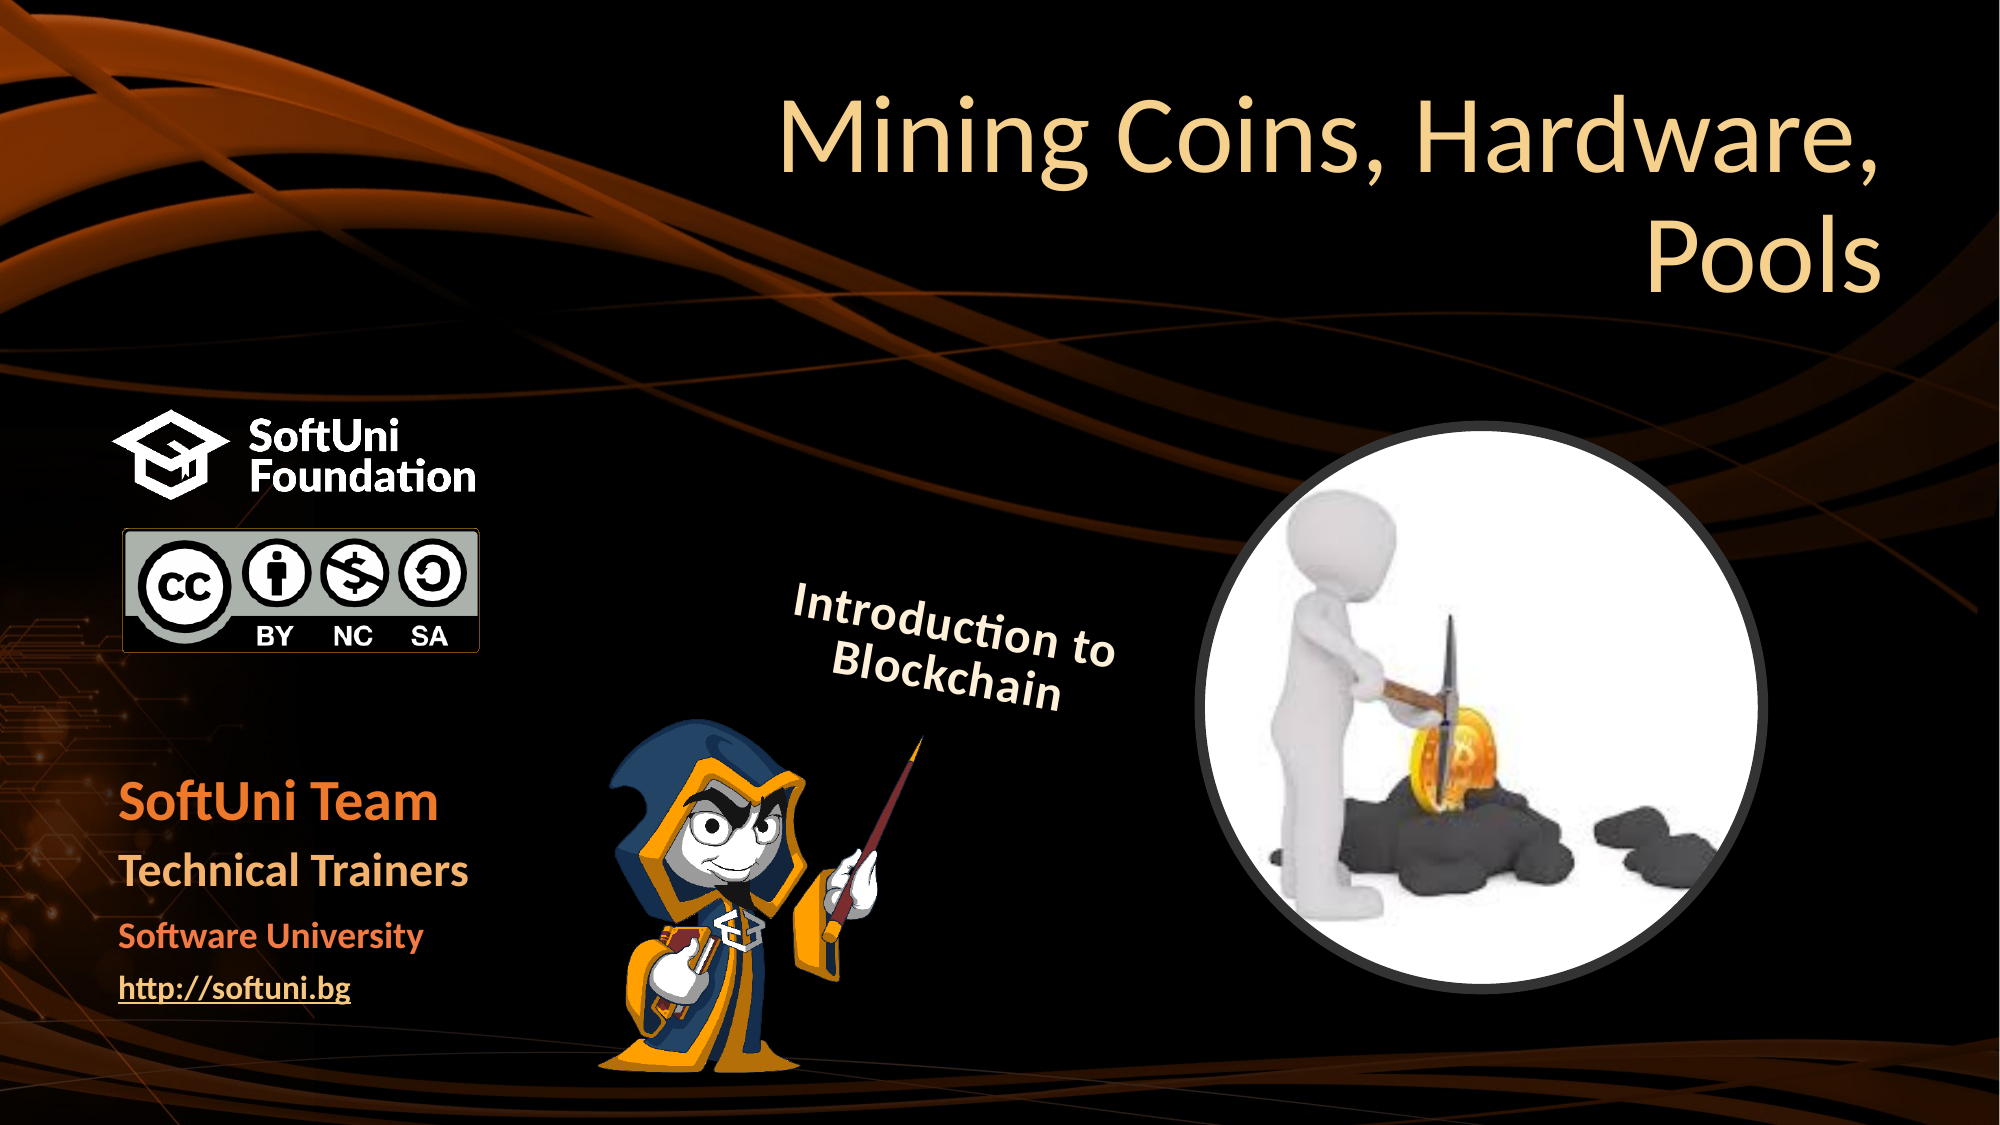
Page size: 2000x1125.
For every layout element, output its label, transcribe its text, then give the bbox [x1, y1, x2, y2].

picture [0, 0, 2000, 1125]
list SoftUni Team [112, 751, 565, 828]
list http://softuni.bg [112, 958, 565, 1013]
title Mining Coins, Hardware, Pools [587, 75, 1885, 318]
list Software University [112, 902, 565, 958]
text_box Introduction to Blockchain [725, 558, 1179, 747]
list Technical Trainers [112, 828, 565, 902]
